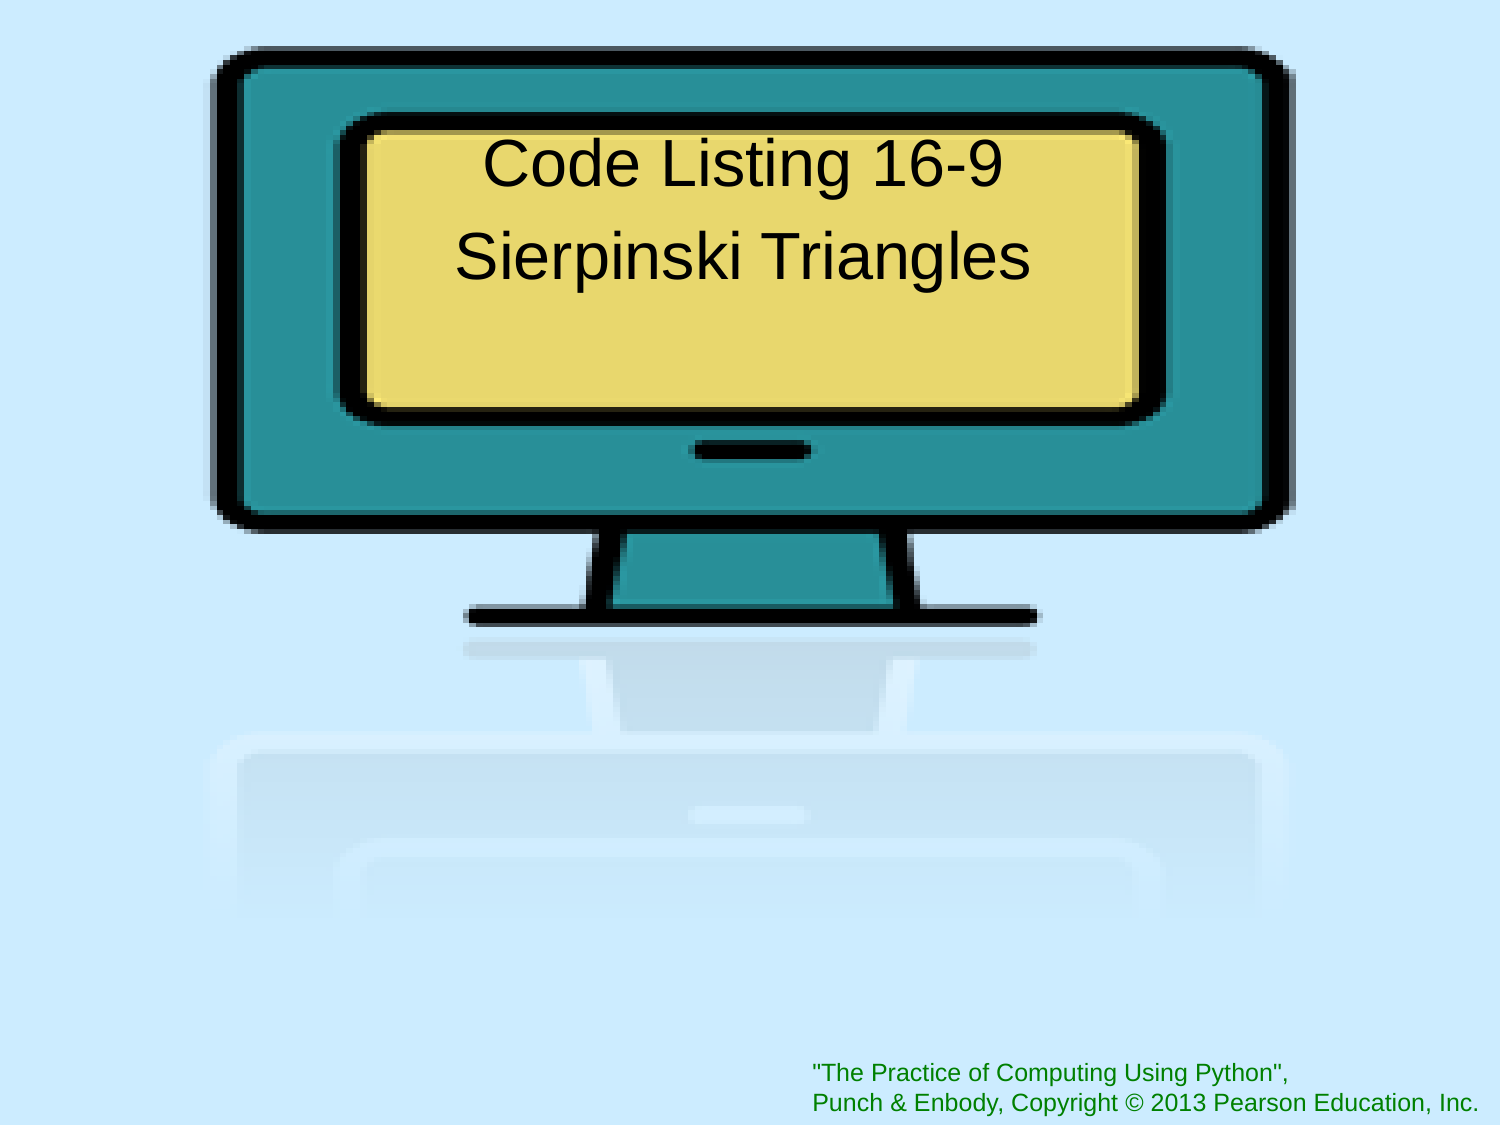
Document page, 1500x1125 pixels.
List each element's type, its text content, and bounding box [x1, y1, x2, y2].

picture [12, 0, 1488, 975]
subtitle Code Listing 16-9 Sierpinski Triangles [362, 112, 1125, 400]
